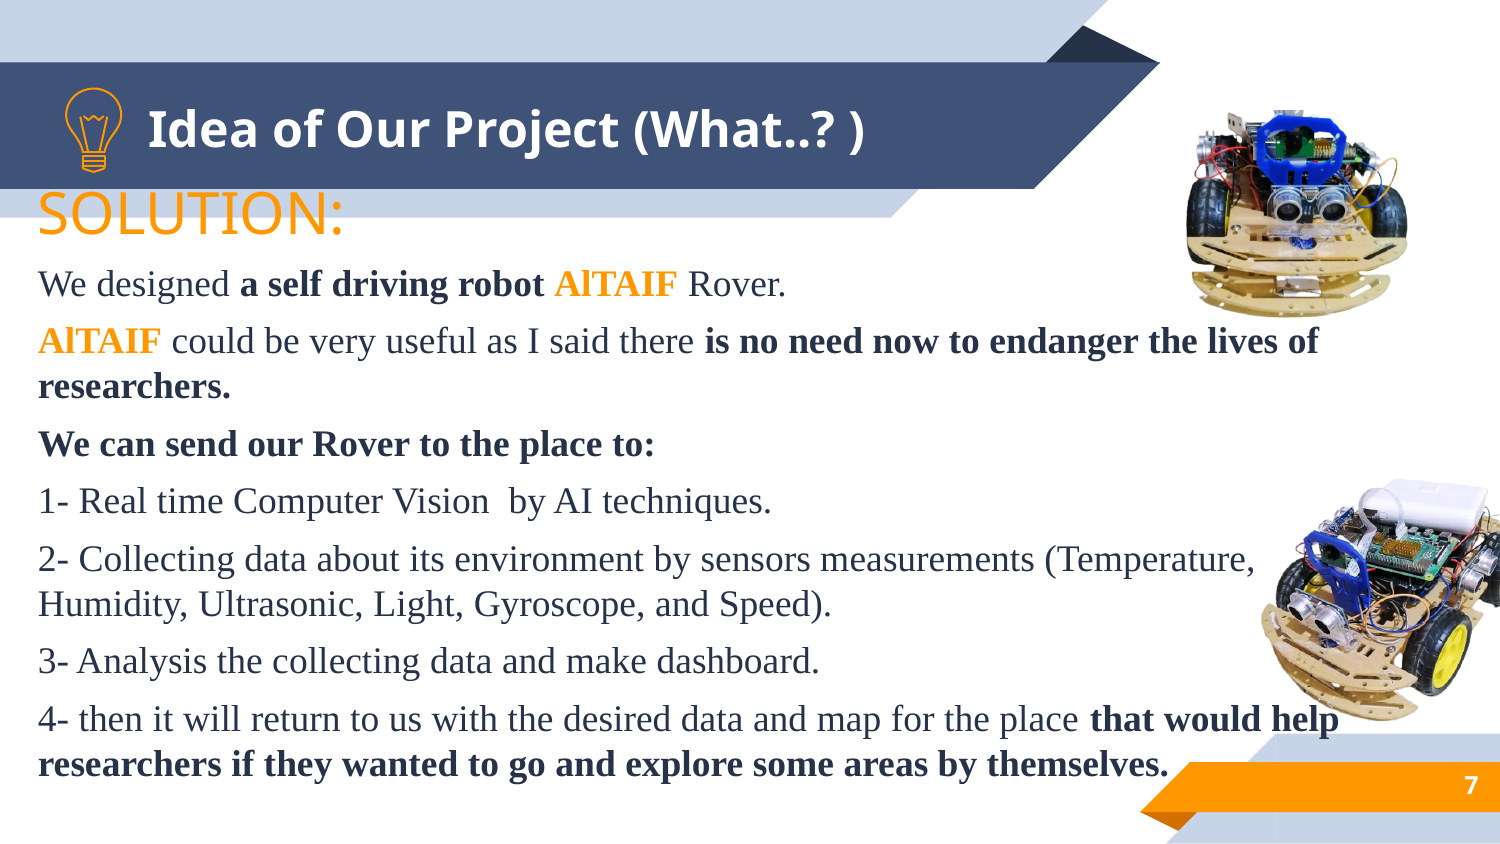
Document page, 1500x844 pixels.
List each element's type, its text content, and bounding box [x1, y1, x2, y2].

list SOLUTION: We designed a self driving robot AlTAIF Rover. AlTAIF could be very useful as I said there is no need now to endanger the lives of researchers. We can send our Rover to the place to: 1- Real time Computer Vision by AI techniques. 2- Collecting data about its environment by sensors measurements (Temperature, Humidity, Ultrasonic, Light, Gyroscope, and Speed). 3- Analysis the collecting data and make dashboard. 4- then it will return to us with the desired data and map for the place that would help researchers if they wanted to go and explore some areas by themselves. [6, 161, 1432, 838]
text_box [65, 88, 122, 173]
slide_number 7 [1432, 771, 1494, 813]
title Idea of Our Project (What..? ) [133, 64, 997, 161]
picture [1134, 110, 1438, 338]
picture [1195, 455, 1500, 764]
